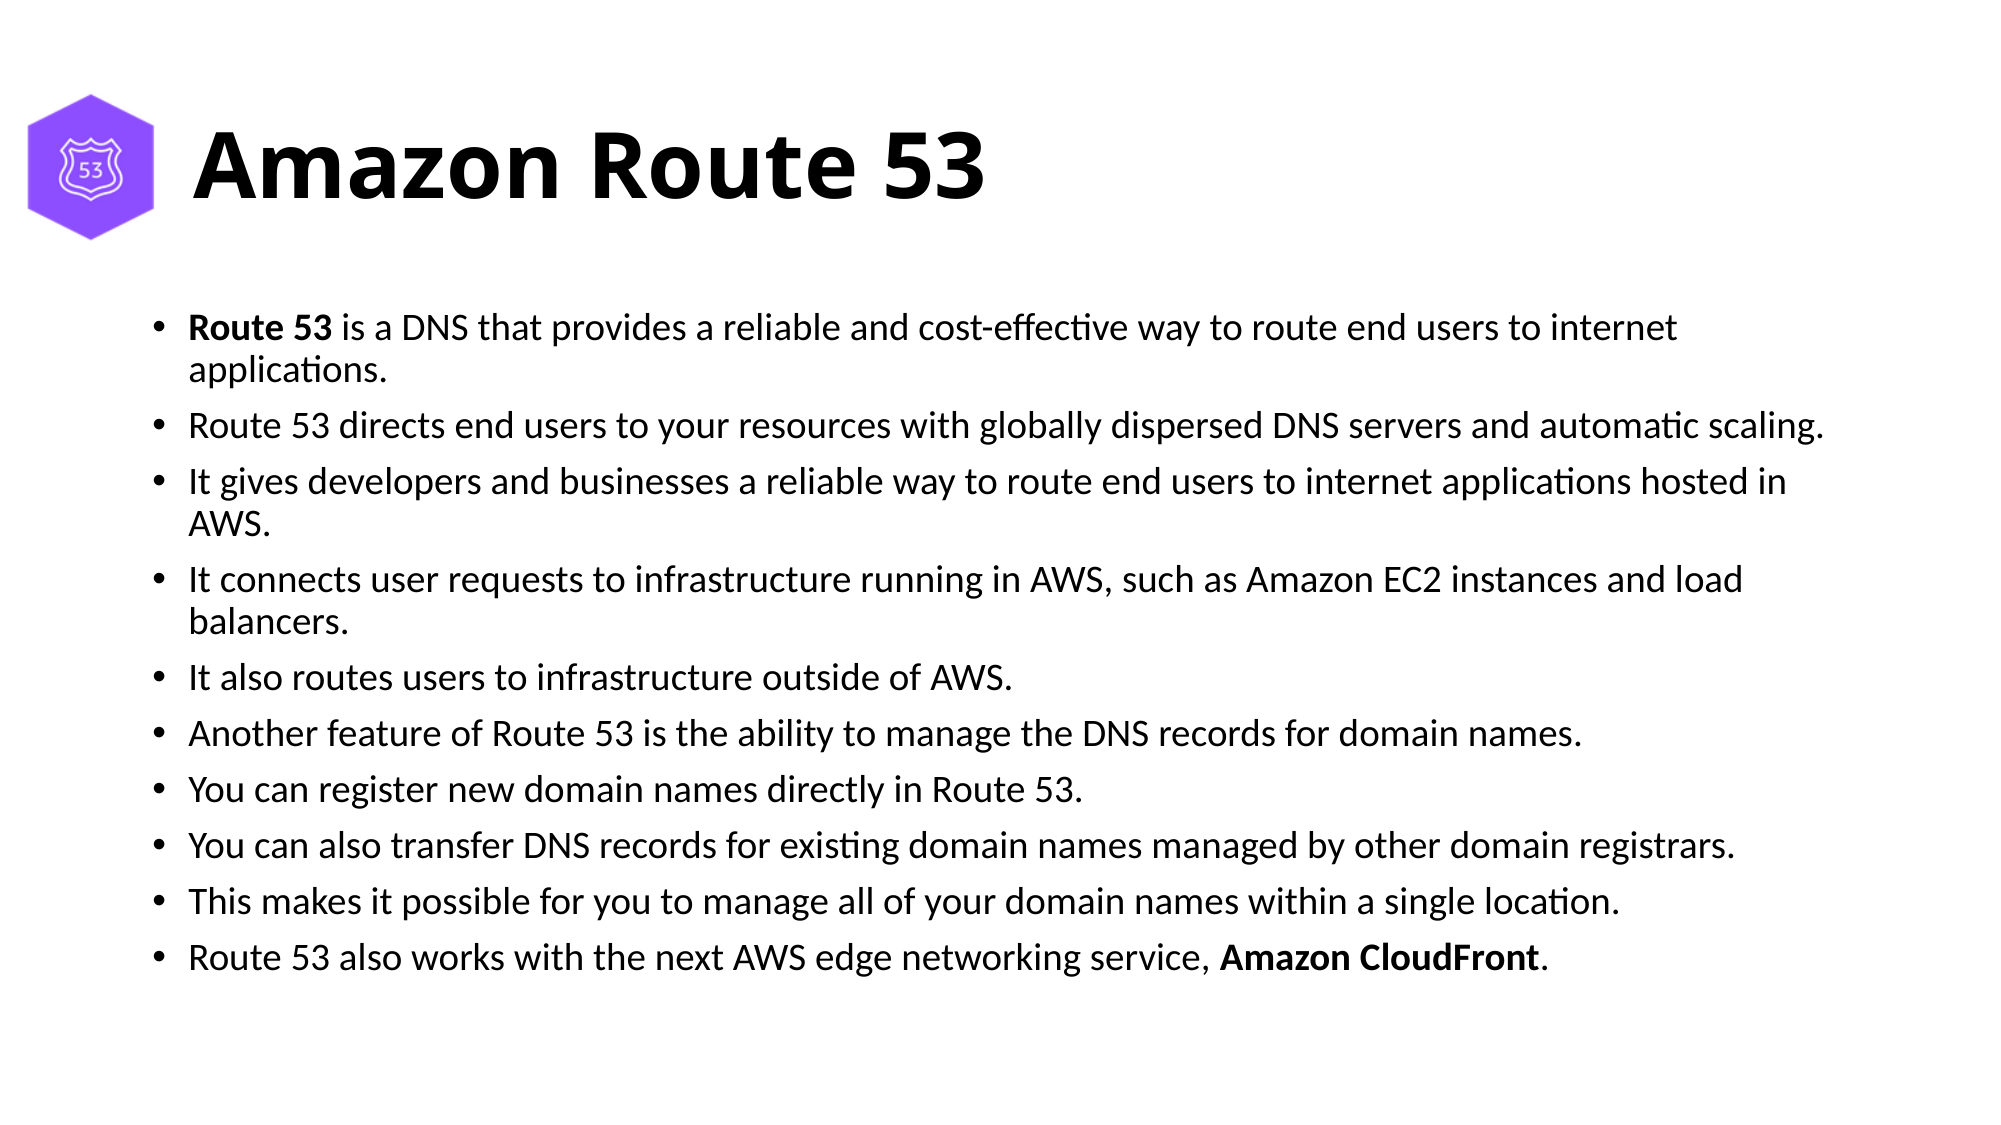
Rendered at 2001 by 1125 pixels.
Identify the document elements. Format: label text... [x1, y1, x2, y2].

picture [16, 83, 166, 250]
title Amazon Route 53 [178, 59, 1904, 278]
list Route 53 is a DNS that provides a reliable and cost-effective way to route end users to internet applications. Route 53 directs end users to your resources with globally dispersed DNS servers and automatic scaling. It gives developers and businesses a reliable way to route end users to internet applications hosted in AWS. It connects user requests to infrastructure running in AWS, such as Amazon EC2 instances and load balancers. It also routes users to infrastructure outside of AWS. Another feature of Route 53 is the ability to manage the DNS records for domain names. You can register new domain names directly in Route 53. You can also transfer DNS records for existing domain names managed by other domain registrars. This makes it possible for you to manage all of your domain names within a single location. Route 53 also works with the next AWS edge networking service, Amazon CloudFront. [137, 299, 1863, 1014]
